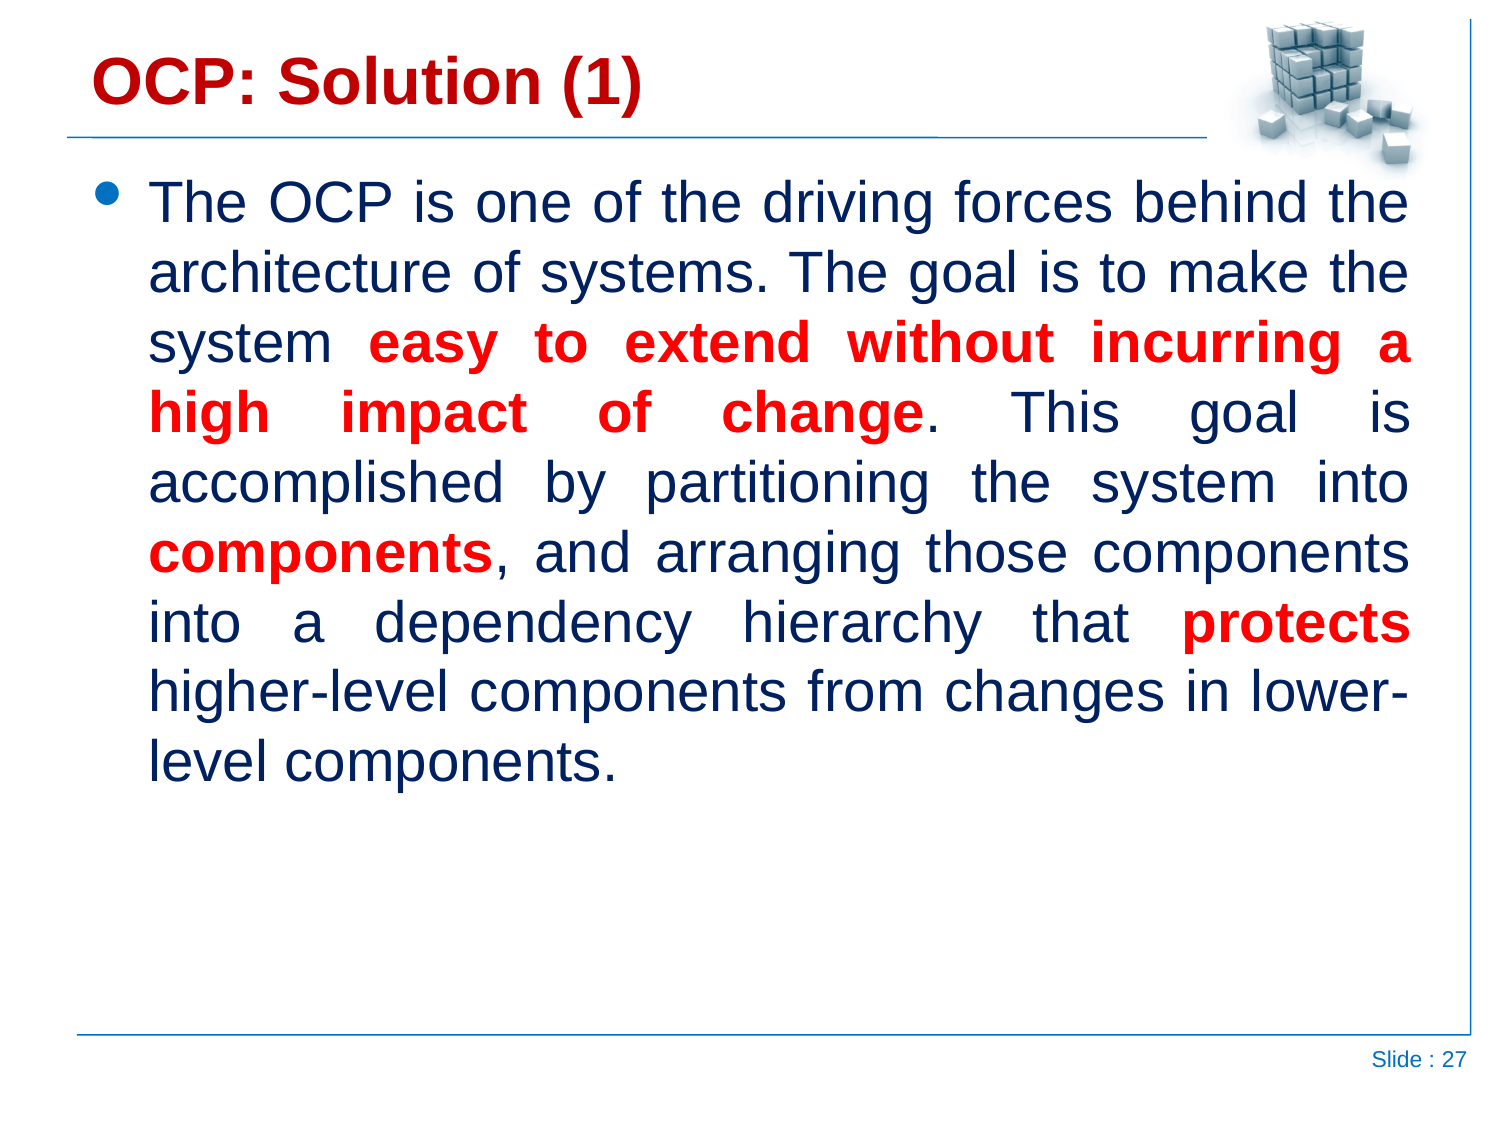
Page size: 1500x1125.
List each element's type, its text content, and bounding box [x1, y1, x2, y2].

picture [1207, 0, 1461, 191]
list The OCP is one of the driving forces behind the architecture of systems. The goal is to make the system easy to extend without incurring a high impact of change. This goal is accomplished by partitioning the system into components, and arranging those components into a dependency hierarchy that protects higher-level components from changes in lower-level components. [76, 156, 1427, 1007]
title OCP: Solution (1) [76, 19, 1260, 125]
